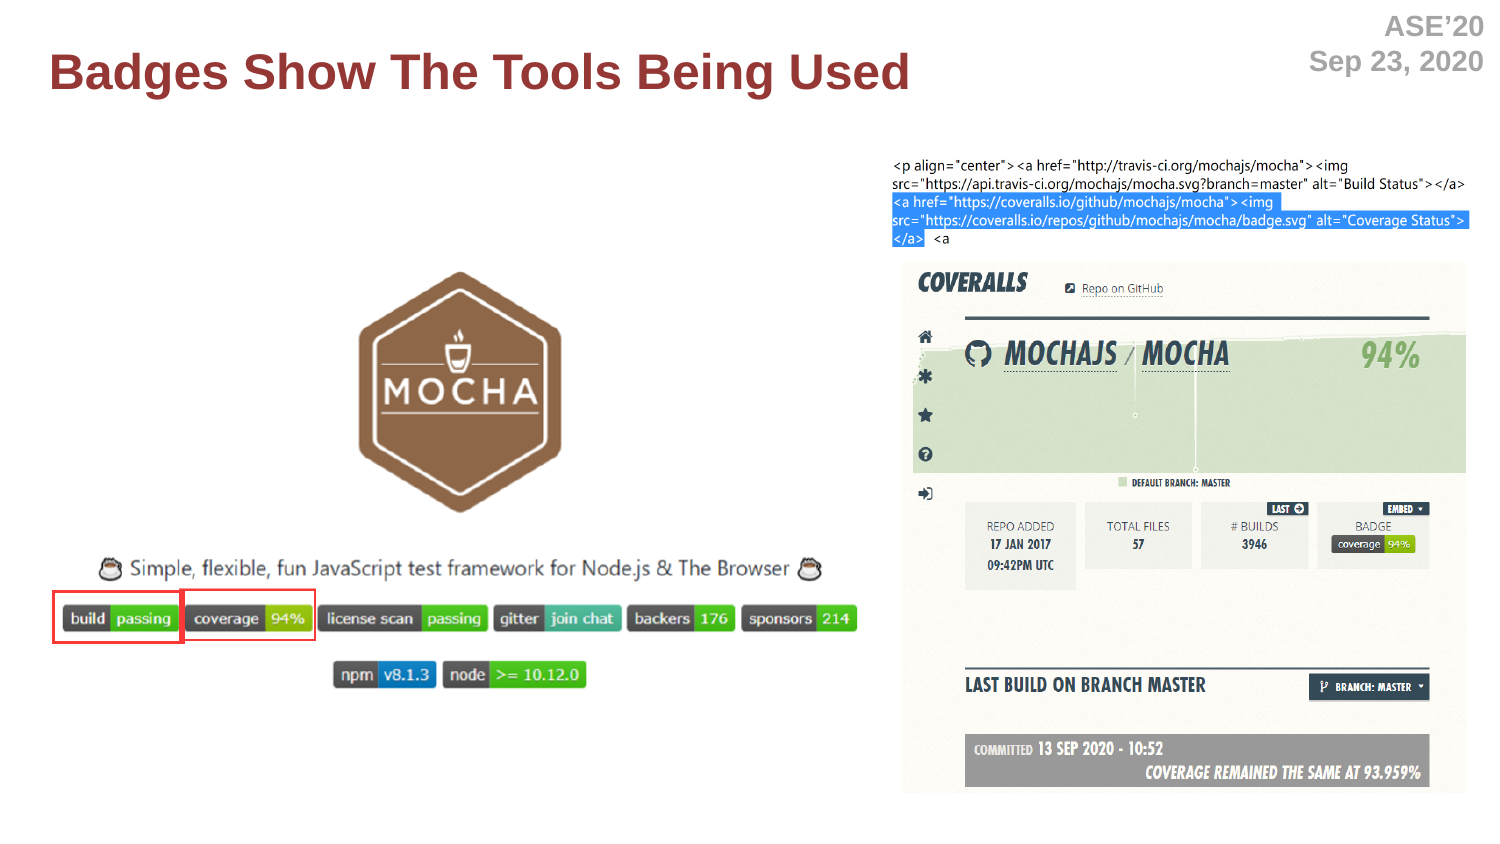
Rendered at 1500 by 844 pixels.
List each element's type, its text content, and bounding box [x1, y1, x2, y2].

text_box Badges Show The Tools Being Used [31, 31, 1398, 108]
text_box ASE’20 Sep 23, 2020 [1260, 0, 1500, 86]
picture [0, 156, 1479, 793]
